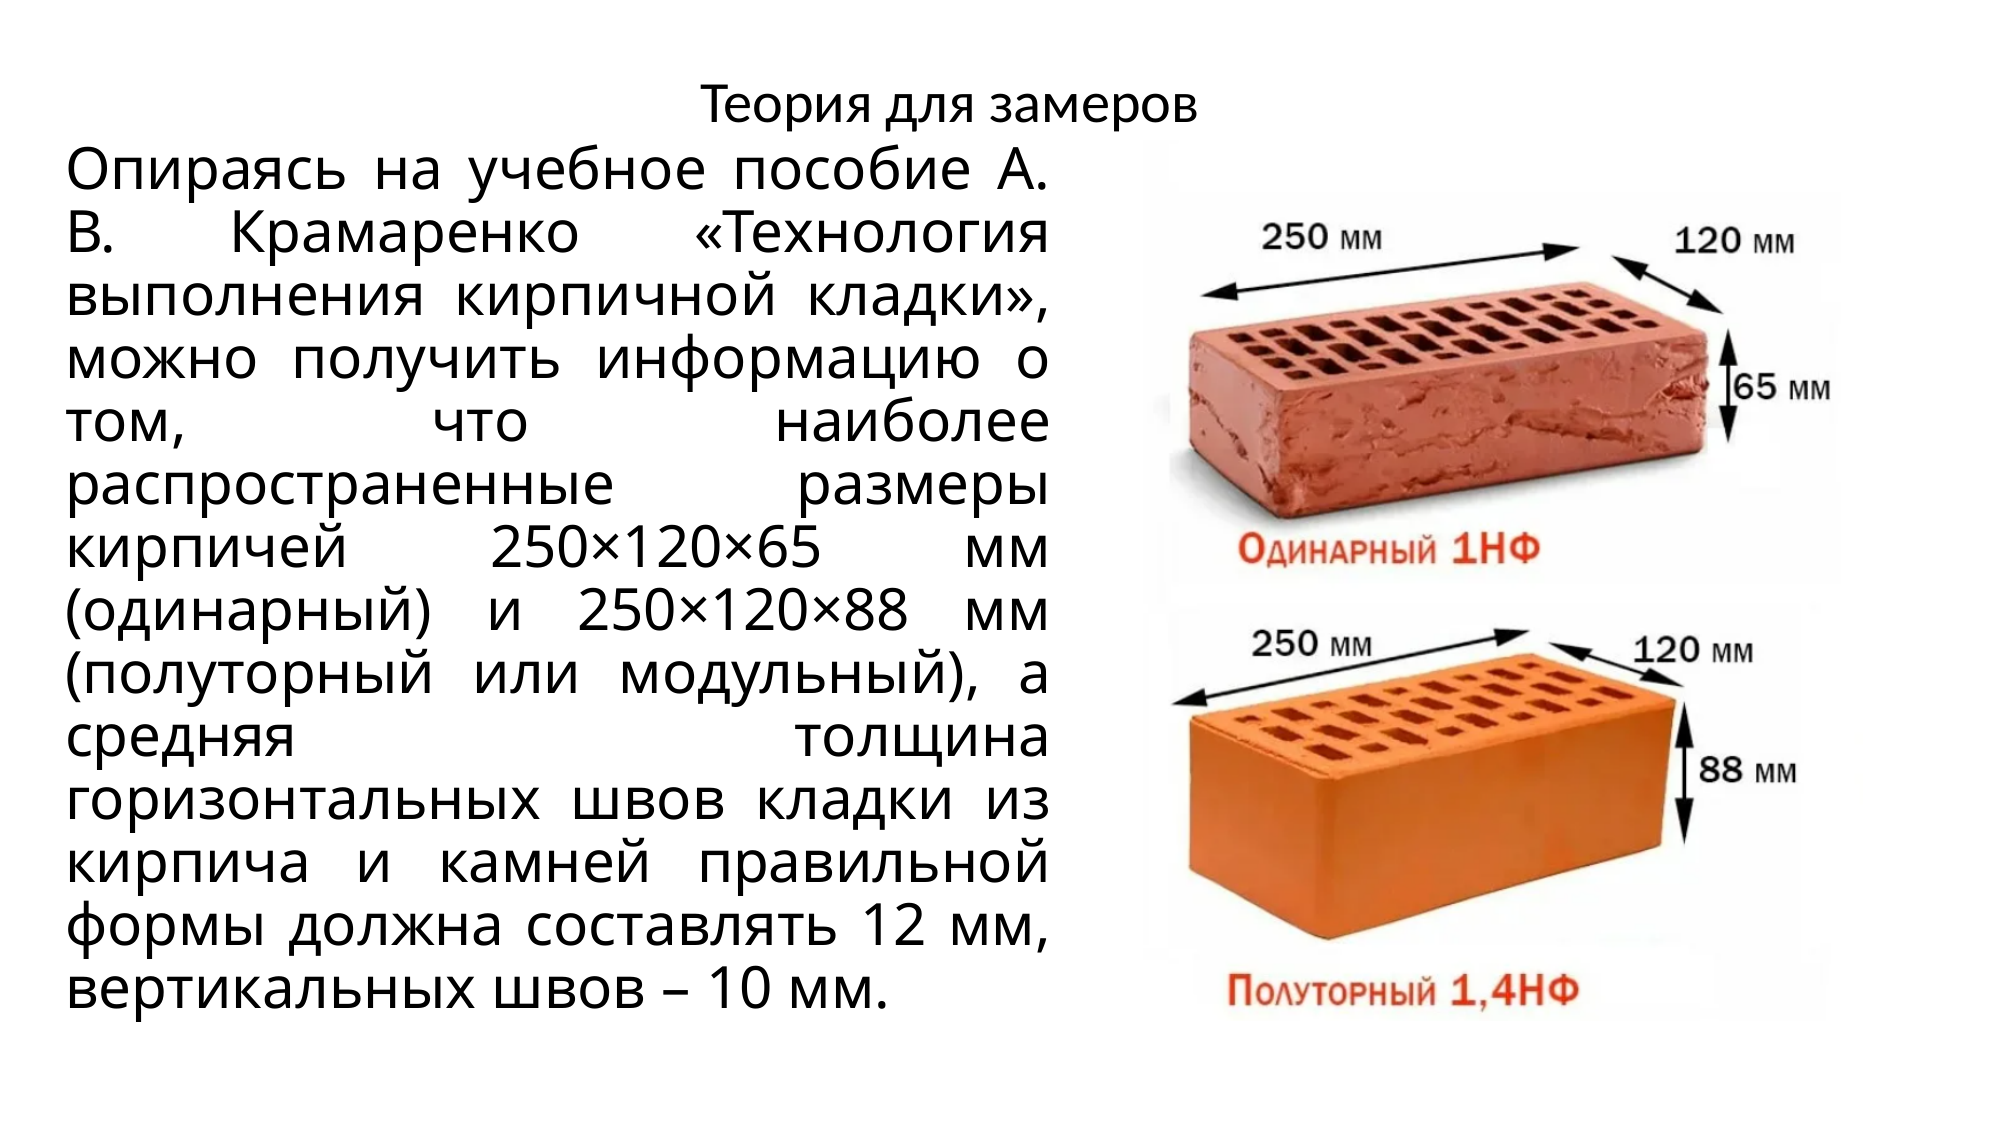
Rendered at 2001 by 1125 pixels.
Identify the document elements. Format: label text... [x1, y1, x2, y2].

title Опираясь на учебное пособие А. В. Крамаренко «Технология выполнения кирпичной кладки», можно получить информацию о том, что наиболее распространенные размеры кирпичей 250×120×65 мм (одинарный) и 250×120×88 мм (полуторный или модульный), а средняя толщина горизонтальных швов кладки из кирпича и камней правильной формы должна составлять 12 мм, вертикальных швов – 10 мм. [50, 99, 1066, 1061]
text_box Теория для замеров [685, 57, 1228, 142]
picture [1143, 140, 1863, 1021]
